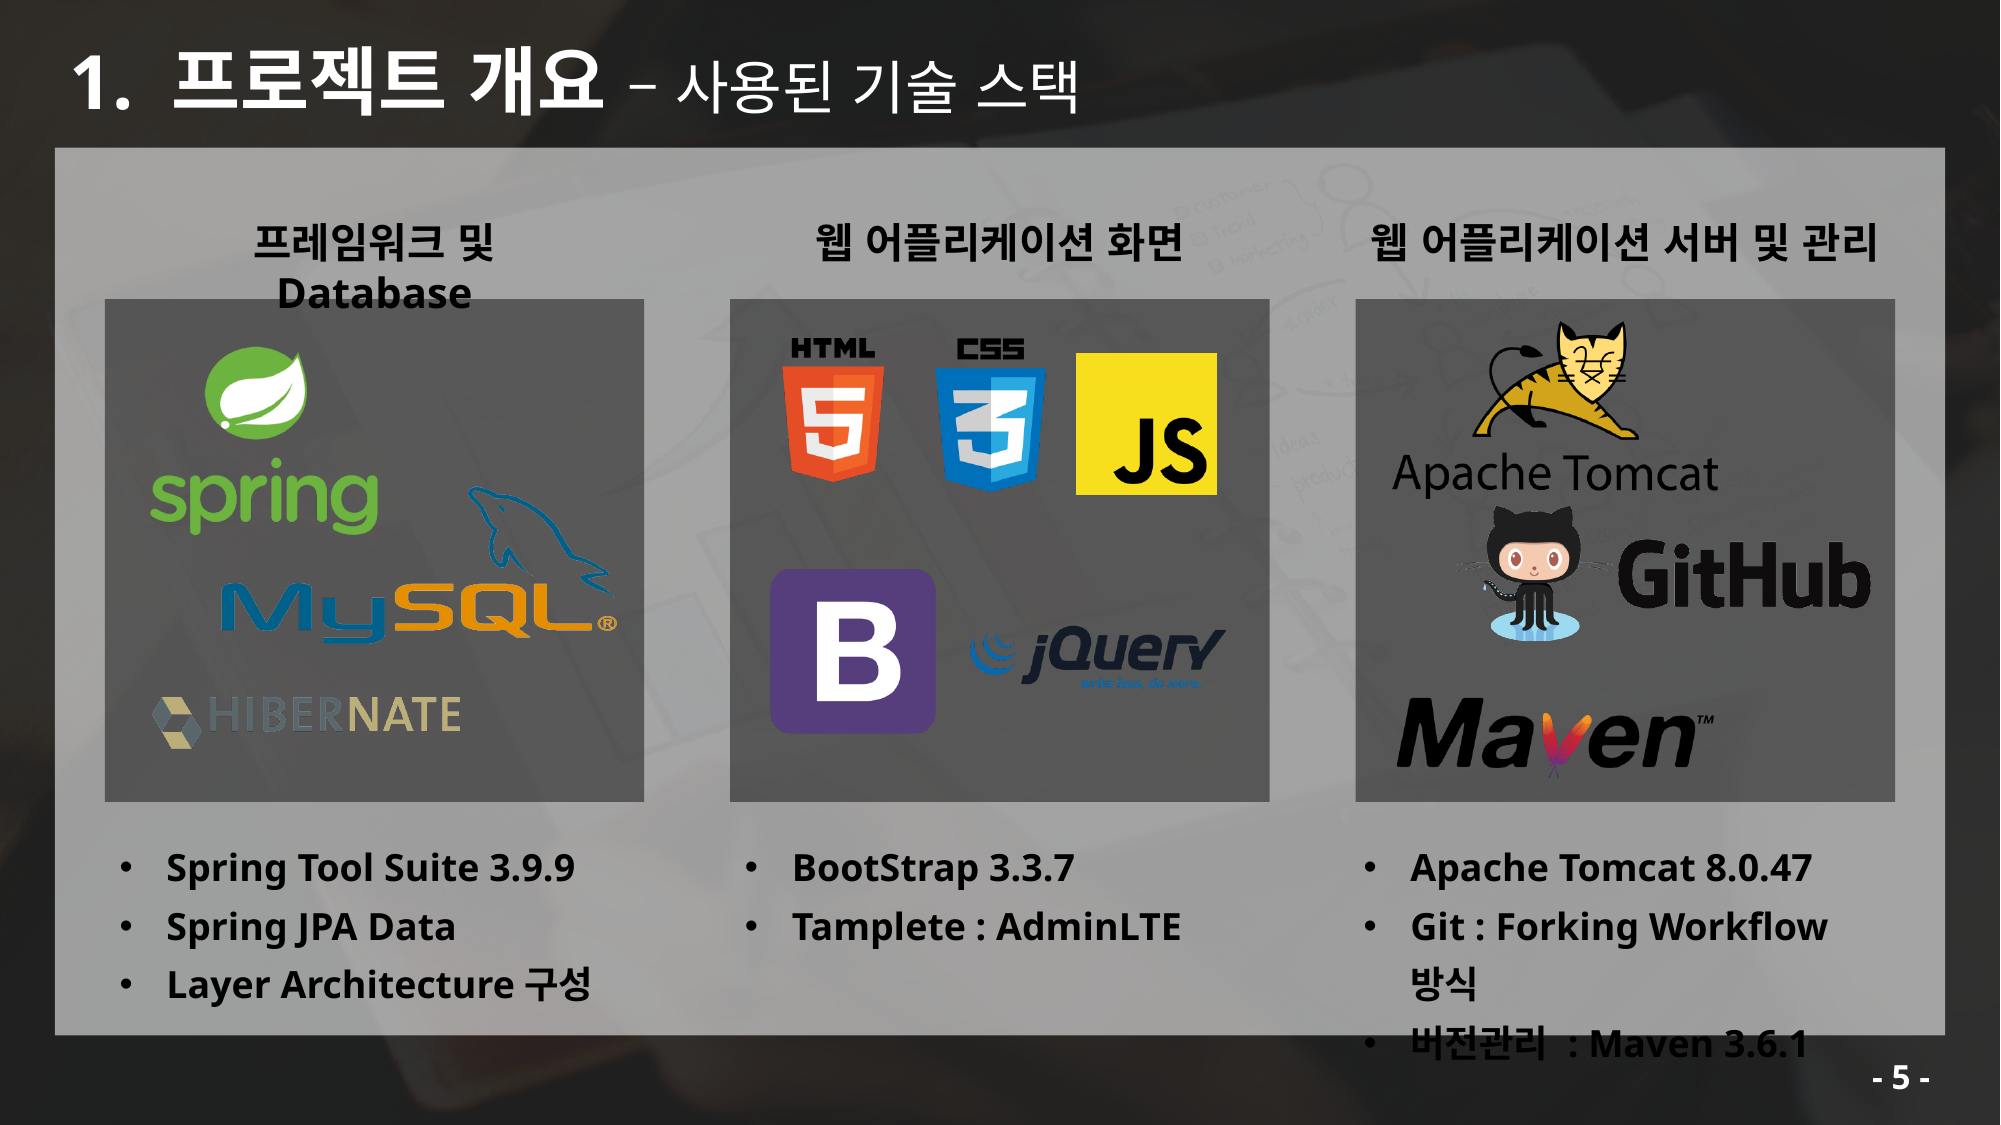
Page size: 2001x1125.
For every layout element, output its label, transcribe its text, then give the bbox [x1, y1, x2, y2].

text_box 웹 어플리케이션 서버 및 관리 [1349, 209, 1902, 274]
text_box [1355, 298, 1896, 803]
text_box 웹 어플리케이션 화면 [784, 209, 1216, 274]
picture [761, 338, 905, 482]
picture [128, 320, 617, 644]
picture [1390, 695, 1716, 778]
picture [1392, 321, 1718, 499]
picture [136, 667, 475, 761]
text_box 1. 프로젝트 개요 – 사용된 기술 스택 [55, 27, 1179, 133]
picture [957, 580, 1239, 734]
picture [1452, 503, 1873, 644]
text_box [729, 298, 1271, 803]
picture [1076, 353, 1217, 495]
text_box BootStrap 3.3.7 Tamplete : AdminLTE [730, 823, 1270, 956]
text_box Spring Tool Suite 3.9.9 Spring JPA Data Layer Architecture구성 [104, 823, 645, 1014]
text_box 프레임워크 및 Database [131, 209, 618, 324]
text_box Apache Tomcat 8.0.47 Git : Forking Workflow 방식 버전관리 : Maven 3.6.1 [1348, 823, 1928, 1072]
slide_number 5 [1495, 1049, 1946, 1109]
picture [935, 338, 1046, 492]
picture [749, 548, 956, 754]
text_box [104, 298, 645, 803]
